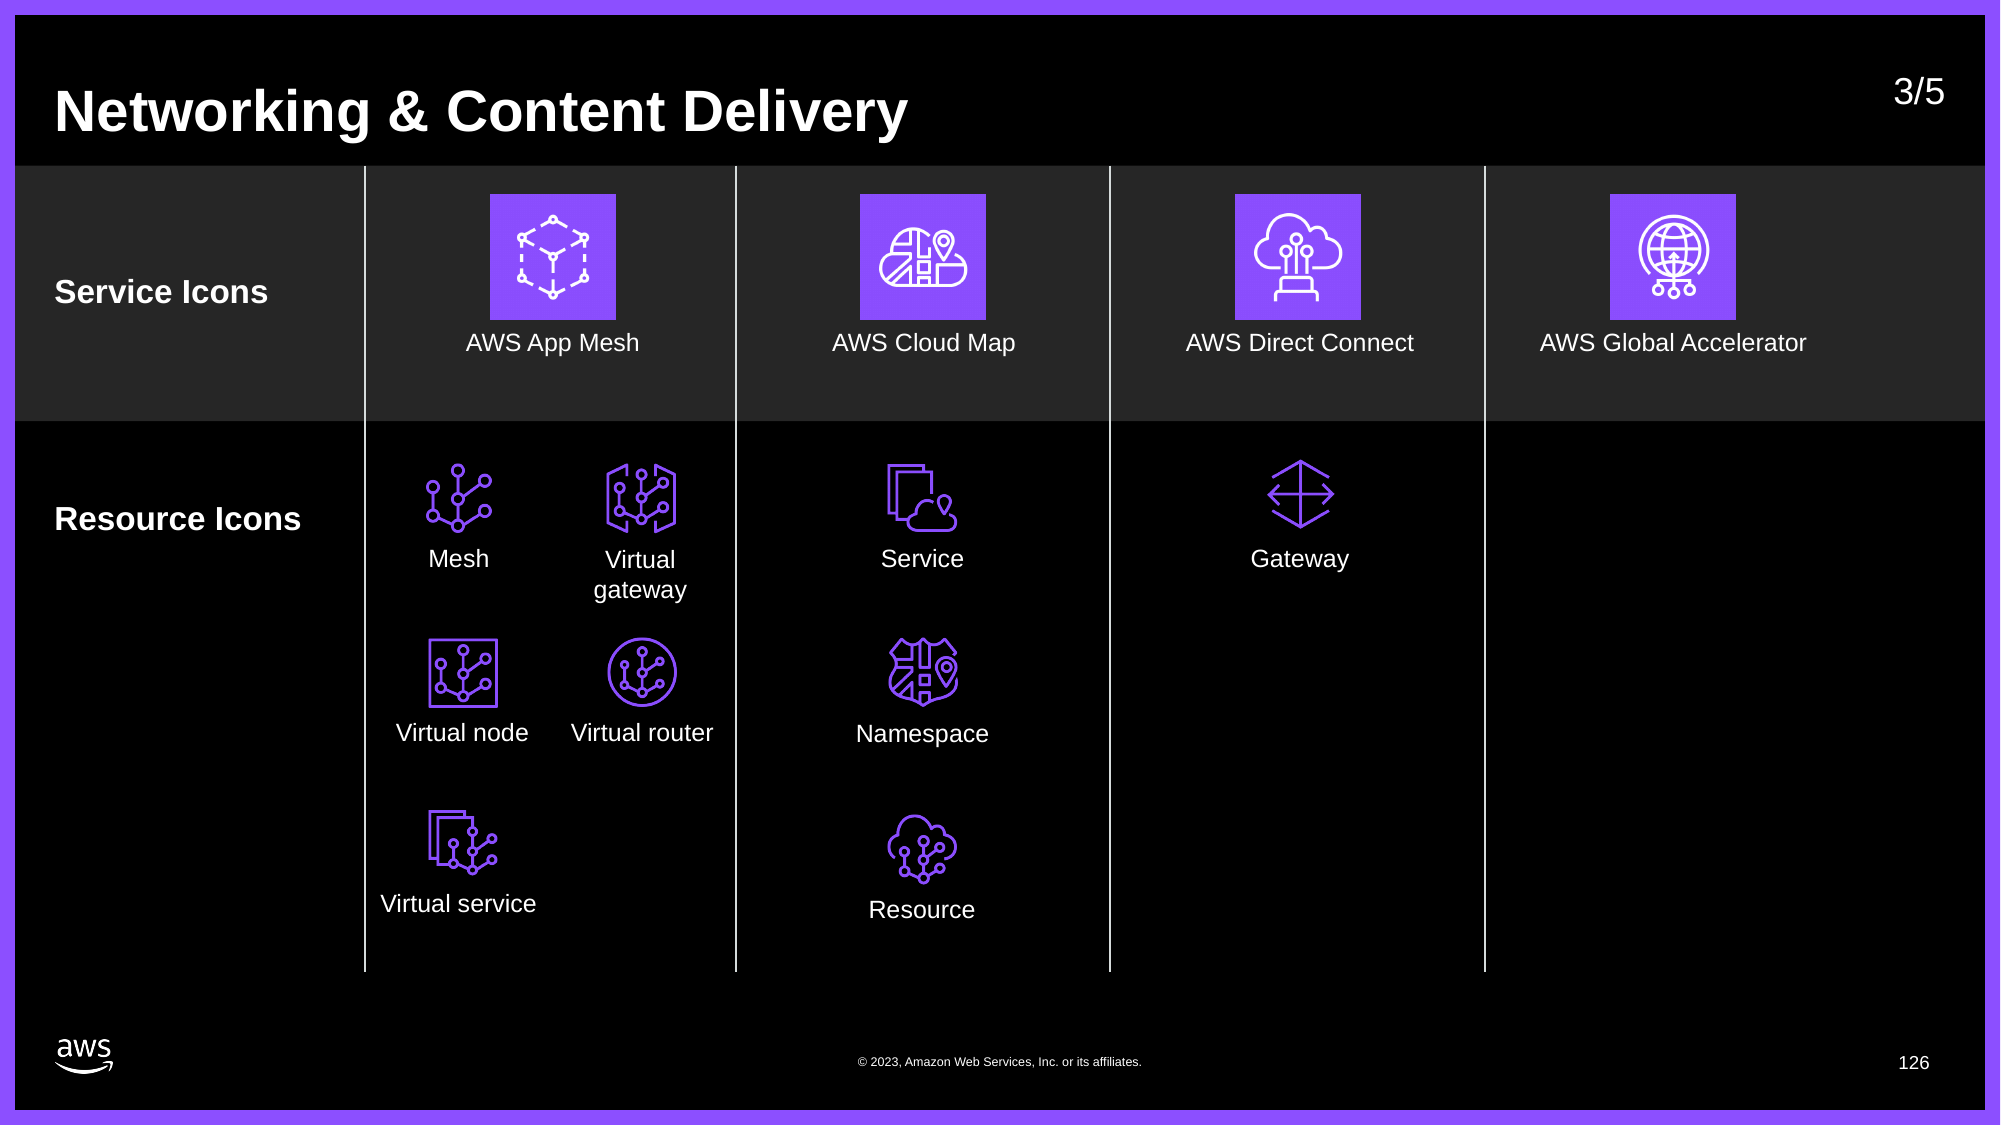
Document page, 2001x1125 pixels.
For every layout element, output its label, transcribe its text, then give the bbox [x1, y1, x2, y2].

slide_number 126 [1494, 1031, 1945, 1092]
picture [603, 634, 680, 710]
text_box AWS Cloud Map [736, 319, 1109, 364]
picture [490, 194, 616, 320]
text_box AWS Global Accelerator [1493, 319, 1855, 364]
picture [1235, 194, 1361, 320]
text_box Service [823, 534, 1022, 580]
picture [1262, 456, 1338, 532]
picture [420, 460, 496, 536]
picture [603, 460, 679, 536]
picture [884, 811, 960, 887]
list 3/5 [1693, 59, 1961, 166]
text_box Namespace [823, 709, 1022, 755]
picture [884, 459, 960, 535]
picture [1610, 194, 1736, 320]
footer © 2023, Amazon Web Services, Inc. or its affiliates. [662, 1031, 1338, 1092]
text_box Virtual node [356, 709, 548, 755]
text_box Resource [823, 886, 1021, 932]
picture [860, 194, 986, 320]
text_box Virtual router [548, 709, 735, 755]
picture [55, 1039, 113, 1074]
text_box AWS Direct Connect [1113, 319, 1484, 364]
title Networking & Content Delivery [39, 59, 1457, 166]
picture [425, 805, 501, 881]
text_box Gateway [1196, 534, 1405, 580]
picture [885, 634, 961, 710]
text_box Mesh [352, 535, 546, 580]
picture [425, 635, 501, 711]
text_box Virtual service [352, 880, 566, 926]
text_box Virtual gateway [546, 535, 735, 611]
text_box AWS App Mesh [369, 319, 735, 364]
